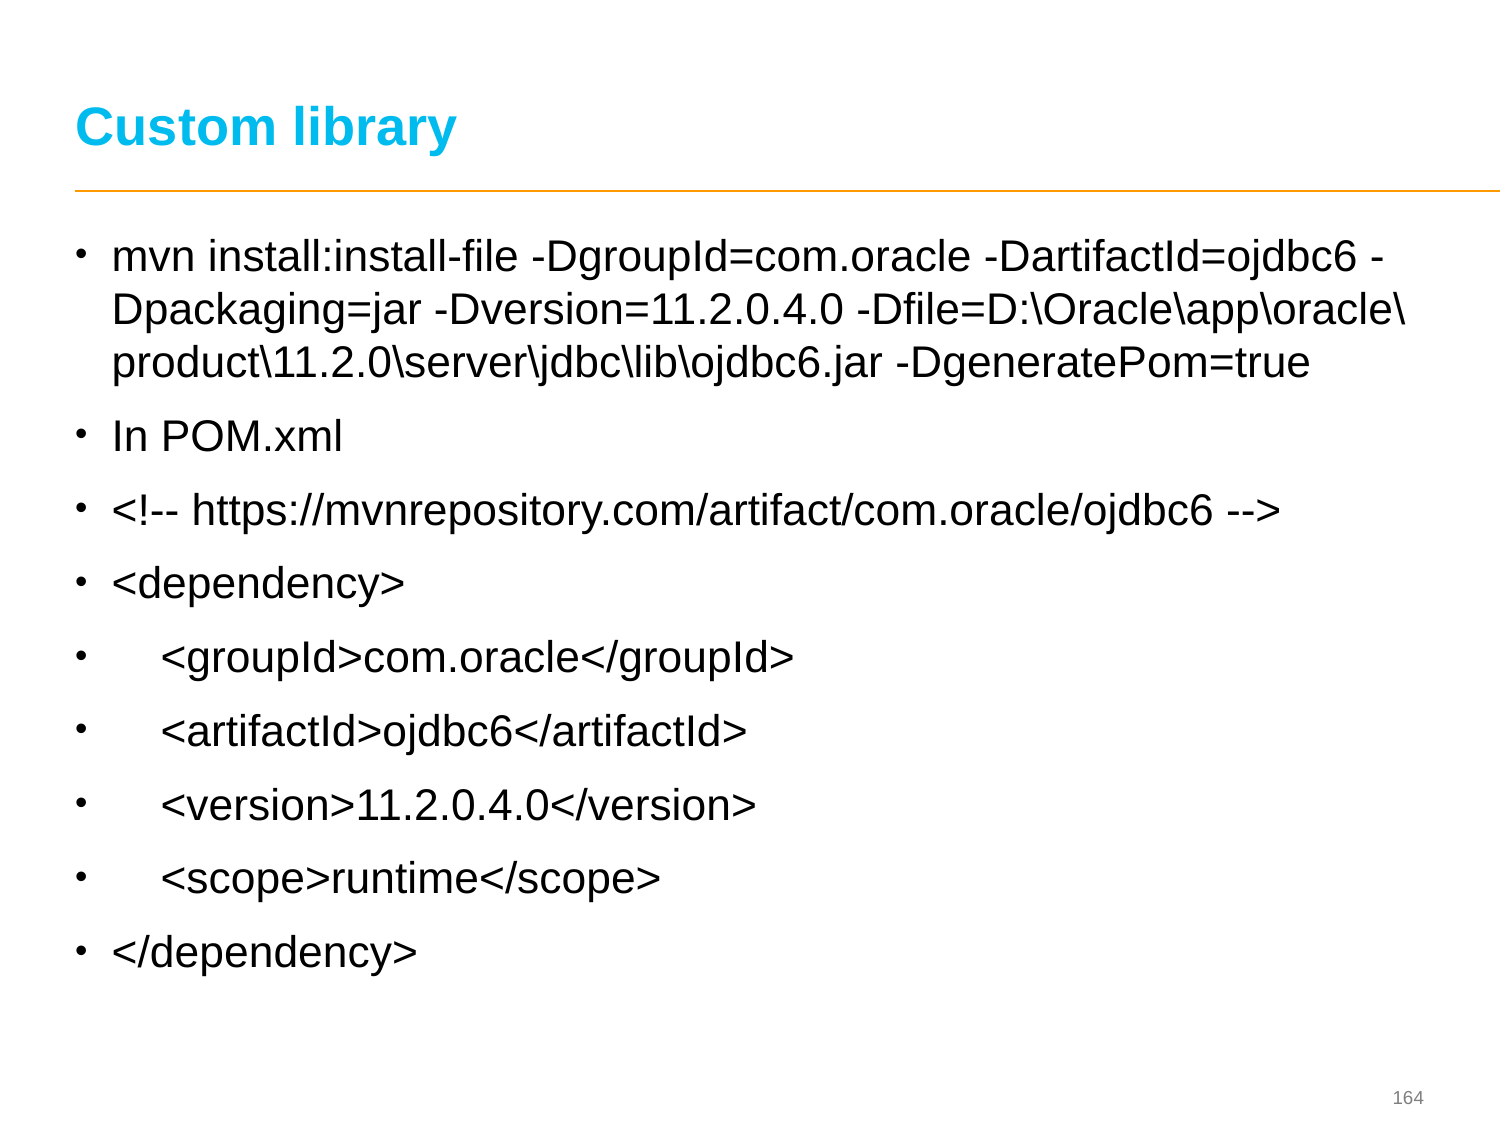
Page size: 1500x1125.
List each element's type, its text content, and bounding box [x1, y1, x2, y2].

title Custom library [75, 27, 1422, 157]
list mvn install:install-file -DgroupId=com.oracle -DartifactId=ojdbc6 -Dpackaging=jar -Dversion=11.2.0.4.0 -Dfile=D:\Oracle\app\oracle\product\11.2.0\server\jdbc\lib\ojdbc6.jar -DgeneratePom=true In POM.xml <!-- https://mvnrepository.com/artifact/com.oracle/ojdbc6 --> <dependency> <groupId>com.oracle</groupId> <artifactId>ojdbc6</artifactId> <version>11.2.0.4.0</version> <scope>runtime</scope> </dependency> [75, 226, 1425, 1018]
